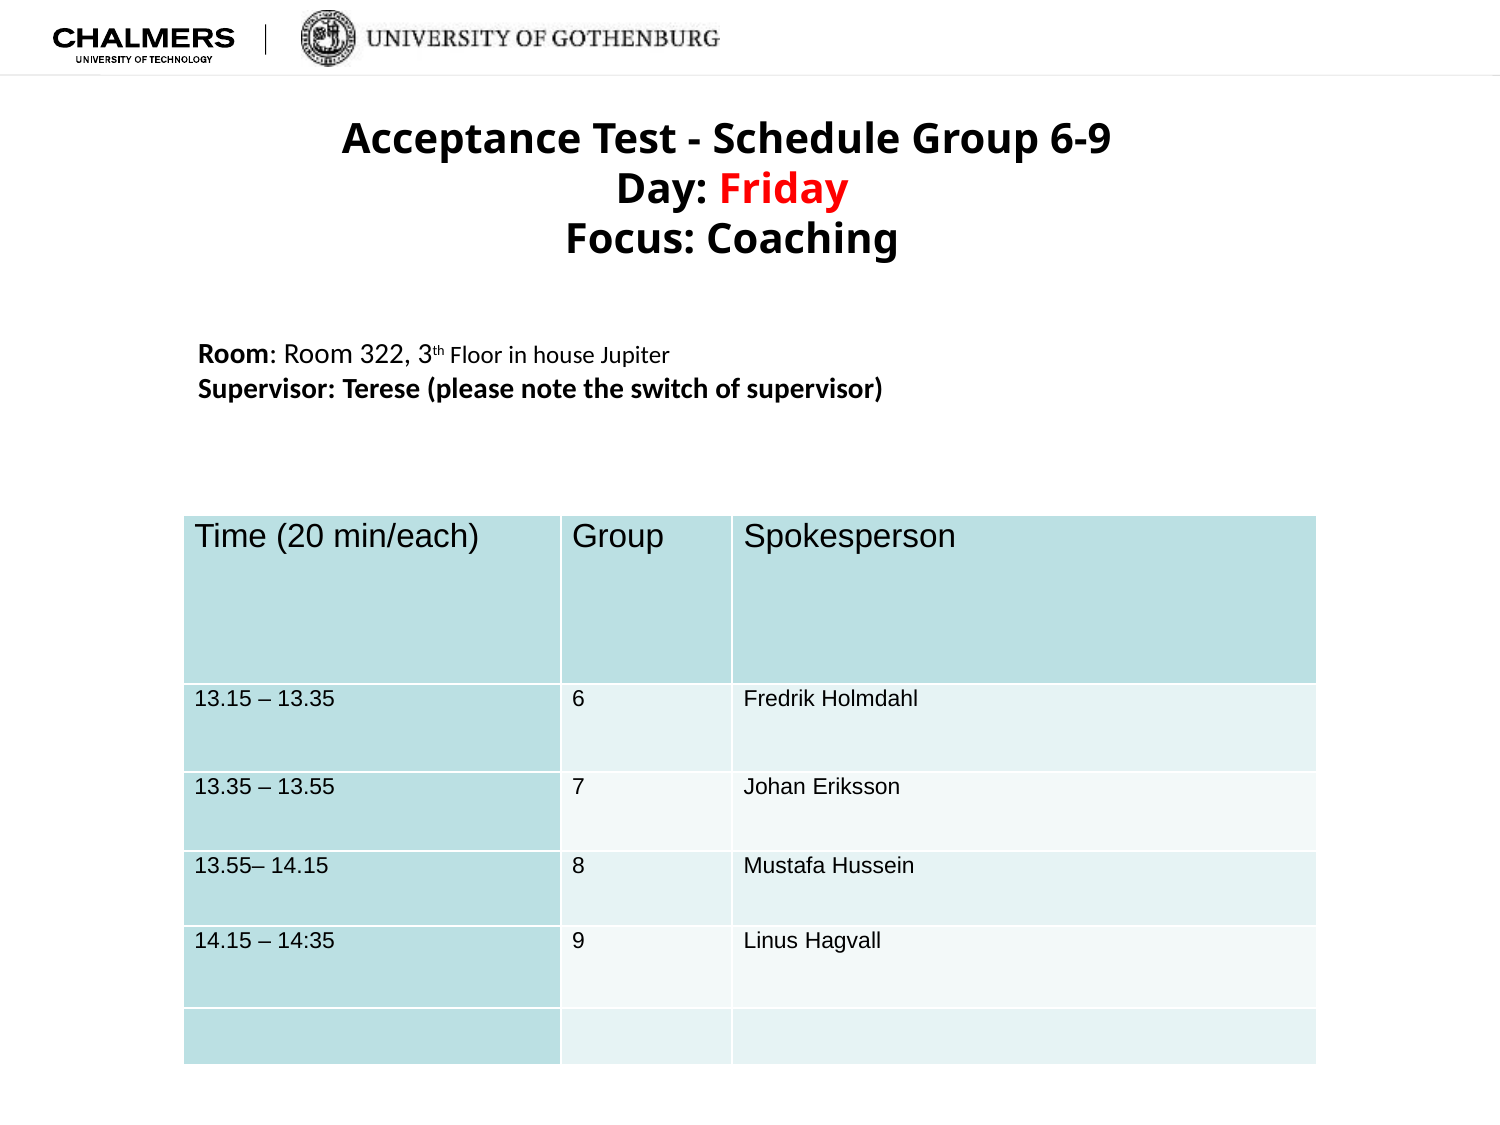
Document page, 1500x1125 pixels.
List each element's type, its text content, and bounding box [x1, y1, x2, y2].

table_cell [184, 1009, 560, 1064]
table_cell Linus Hagvall [733, 927, 1316, 1007]
table_header Group [562, 516, 731, 683]
picture [301, 10, 720, 67]
table_cell 7 [562, 773, 731, 850]
table_cell 8 [562, 852, 731, 925]
table_cell 13.15 – 13.35 [184, 685, 560, 771]
table_cell 9 [562, 927, 731, 1007]
text_box Room: Room 322, 3th Floor in house Jupiter Supervisor: Terese (please note the switch of supervisor) [183, 326, 1400, 412]
table_cell 13.55– 14.15 [184, 852, 560, 925]
table_cell [562, 1009, 731, 1064]
table_cell 14.15 – 14:35 [184, 927, 560, 1007]
table_cell 6 [562, 685, 731, 771]
title Acceptance Test - Schedule Group 6-9 Day: Friday Focus: Coaching [0, 148, 1483, 275]
table_cell Mustafa Hussein [733, 852, 1316, 925]
table_header Spokesperson [733, 516, 1316, 683]
table_cell Fredrik Holmdahl [733, 685, 1316, 771]
table_header Time (20 min/each) [184, 516, 560, 683]
table_cell Johan Eriksson [733, 773, 1316, 850]
table_cell [733, 1009, 1316, 1064]
table_cell 13.35 – 13.55 [184, 773, 560, 850]
